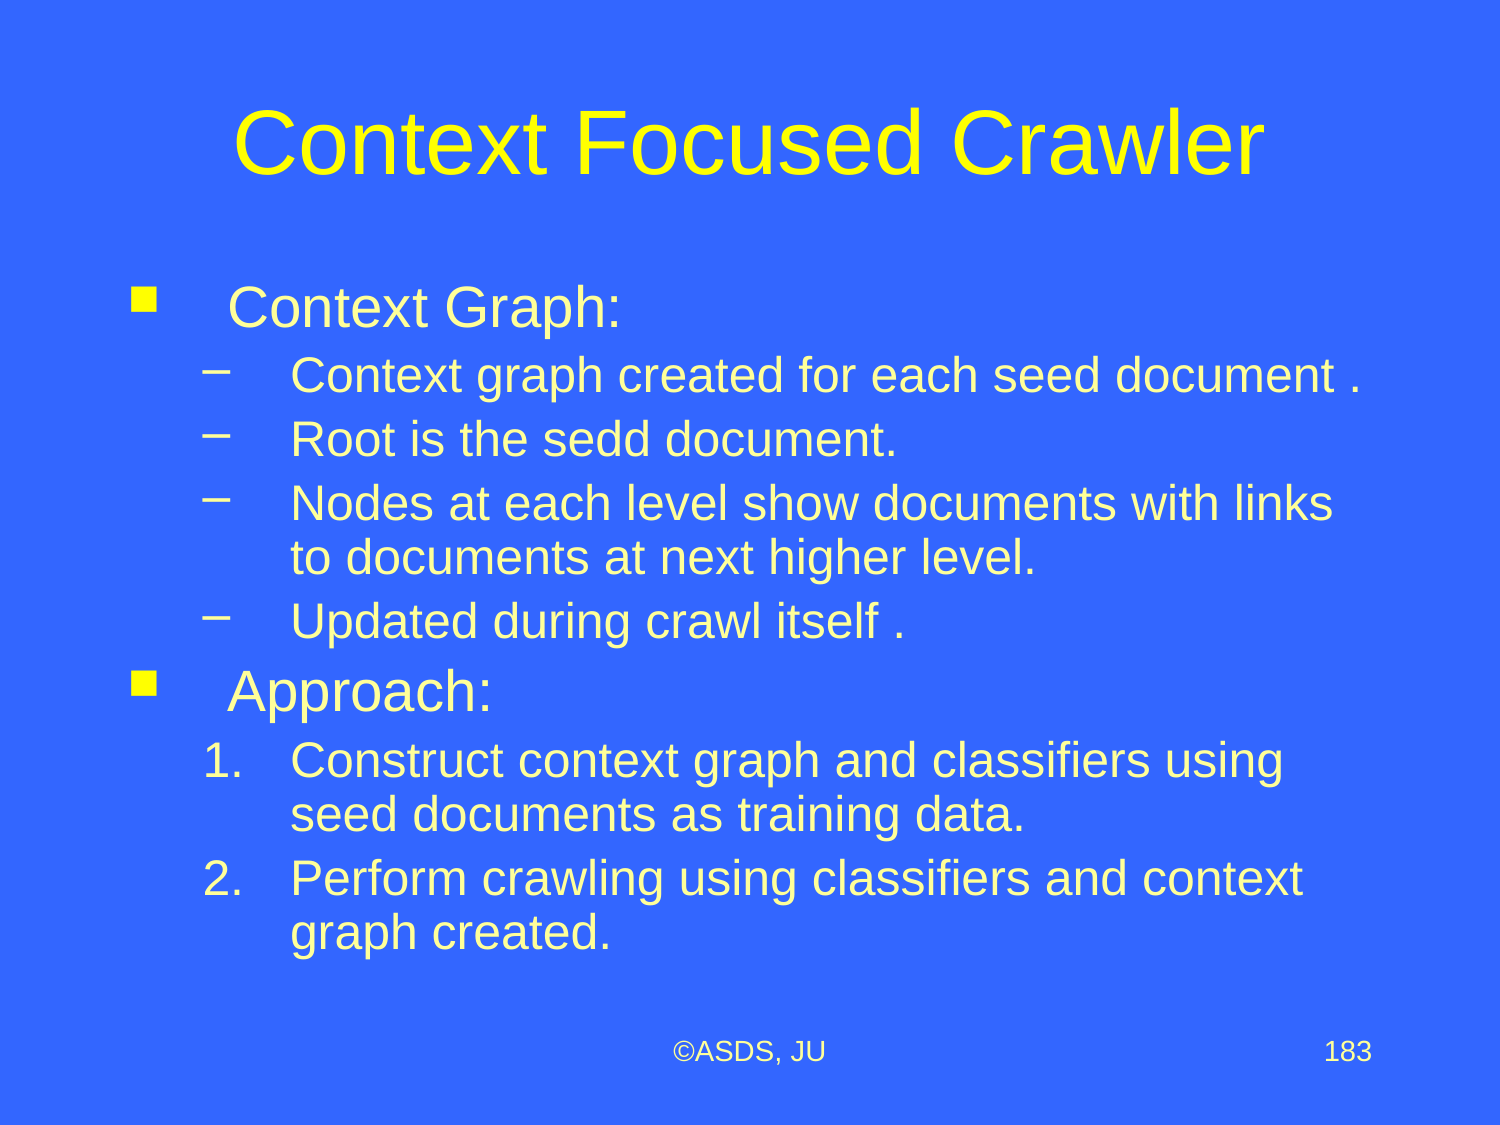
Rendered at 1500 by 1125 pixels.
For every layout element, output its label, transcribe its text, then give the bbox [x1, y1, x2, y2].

footer ©ASDS, JU [511, 1024, 988, 1101]
title Context Focused Crawler [112, 37, 1388, 238]
list Context Graph: Context graph created for each seed document . Root is the sedd document. Nodes at each level show documents with links to documents at next higher level. Updated during crawl itself . Approach: Construct context graph and classifiers using seed documents as training data. Perform crawling using classifiers and context graph created. [111, 268, 1388, 1001]
slide_number 183 [1074, 1024, 1388, 1101]
